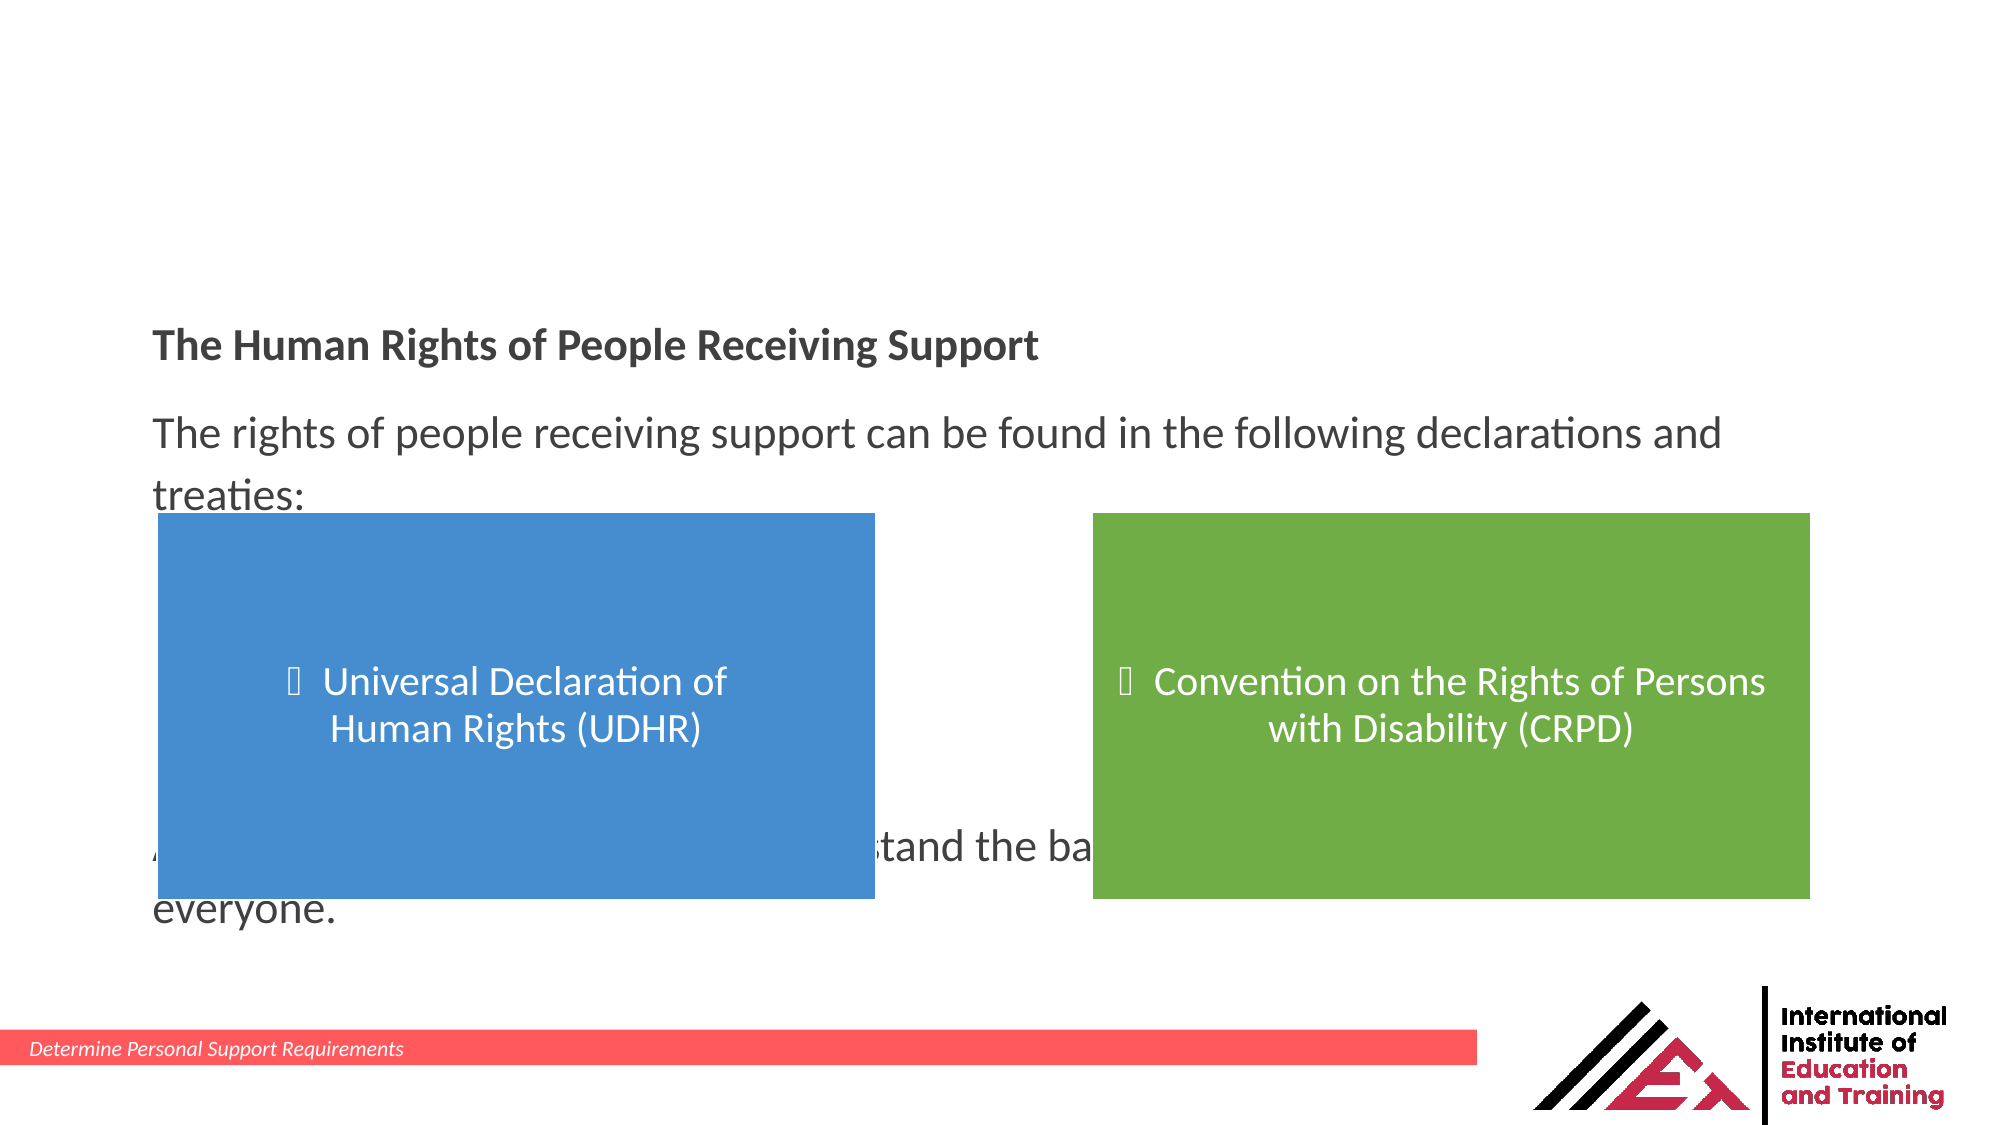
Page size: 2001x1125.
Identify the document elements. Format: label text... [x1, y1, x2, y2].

list The Human Rights of People Receiving Support The rights of people receiving support can be found in the following declarations and treaties: All care workers must know and understand the basic human rights that apply to everyone. [137, 299, 1793, 1014]
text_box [156, 511, 1812, 825]
text_box Determine Personal Support Requirements [0, 1029, 1478, 1066]
picture [1533, 986, 1946, 1125]
